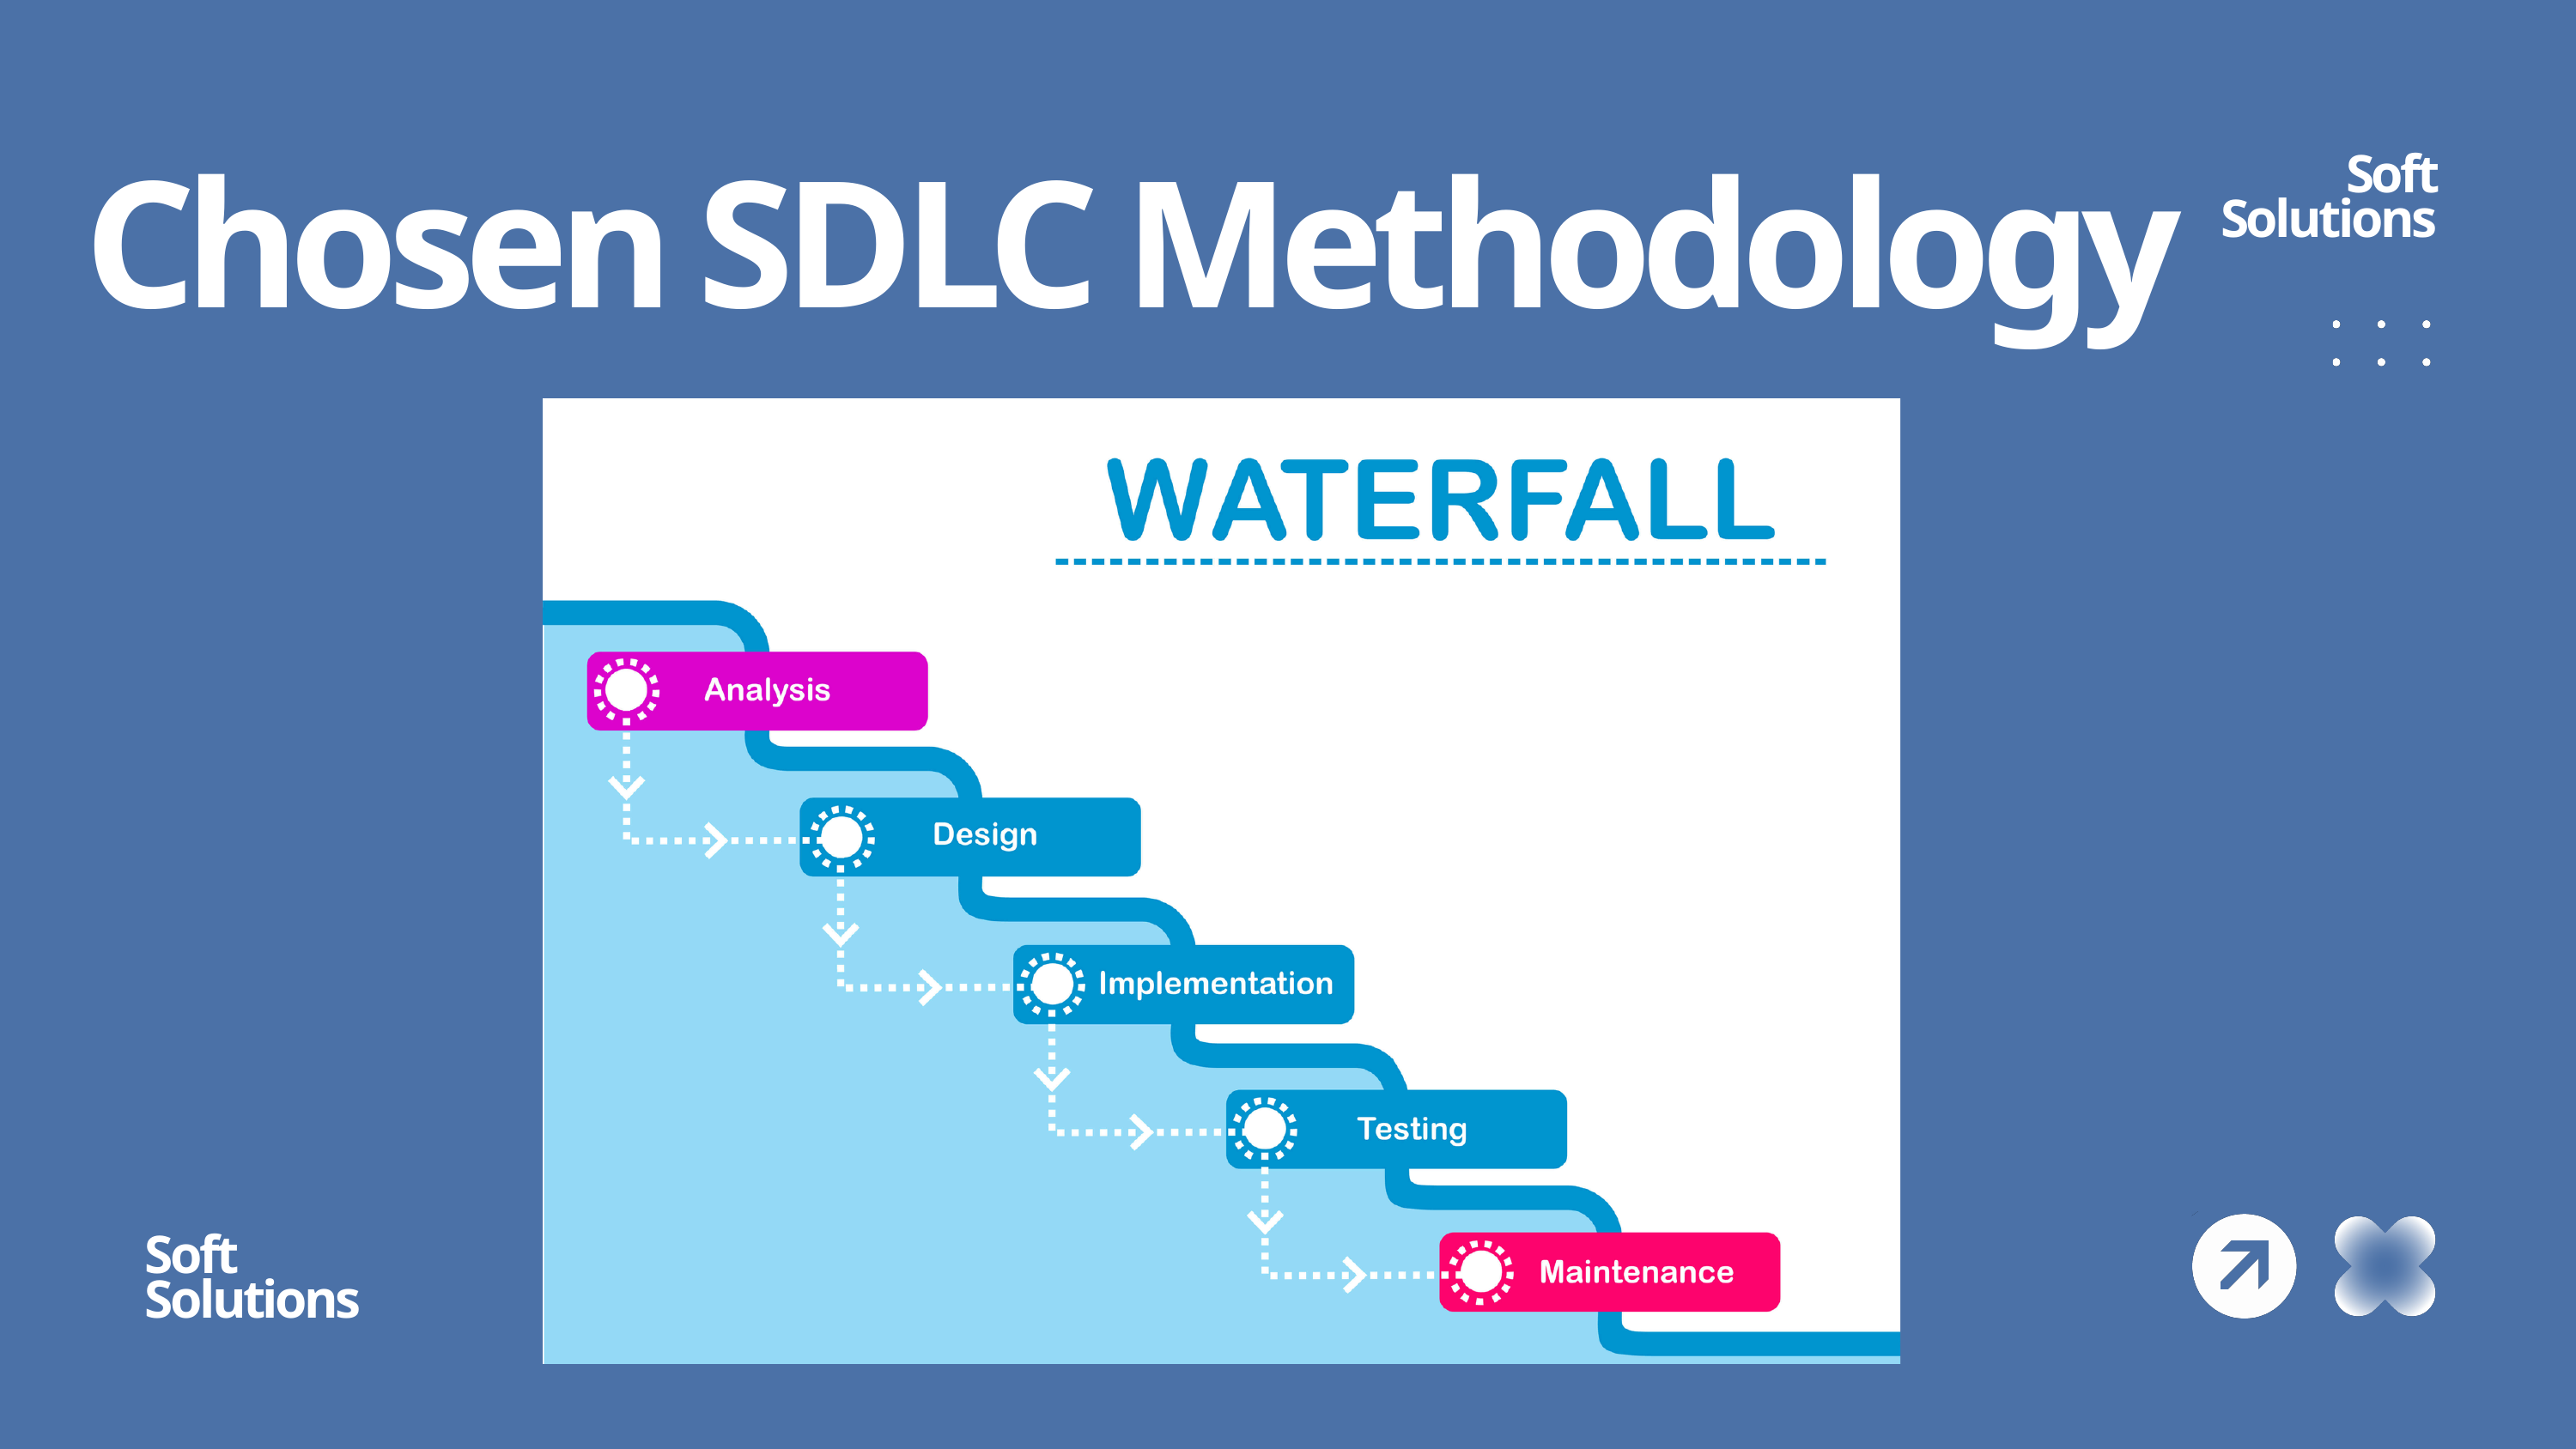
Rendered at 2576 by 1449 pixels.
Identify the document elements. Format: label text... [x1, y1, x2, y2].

text_box [2332, 1214, 2438, 1319]
text_box [2191, 1211, 2298, 1319]
text_box [543, 398, 1901, 1364]
text_box [2332, 320, 2432, 367]
text_box Soft Solutions [144, 1239, 477, 1329]
text_box [2221, 1240, 2269, 1290]
text_box Chosen SDLC Methodology [84, 191, 2221, 343]
text_box Soft Solutions [2158, 158, 2438, 248]
